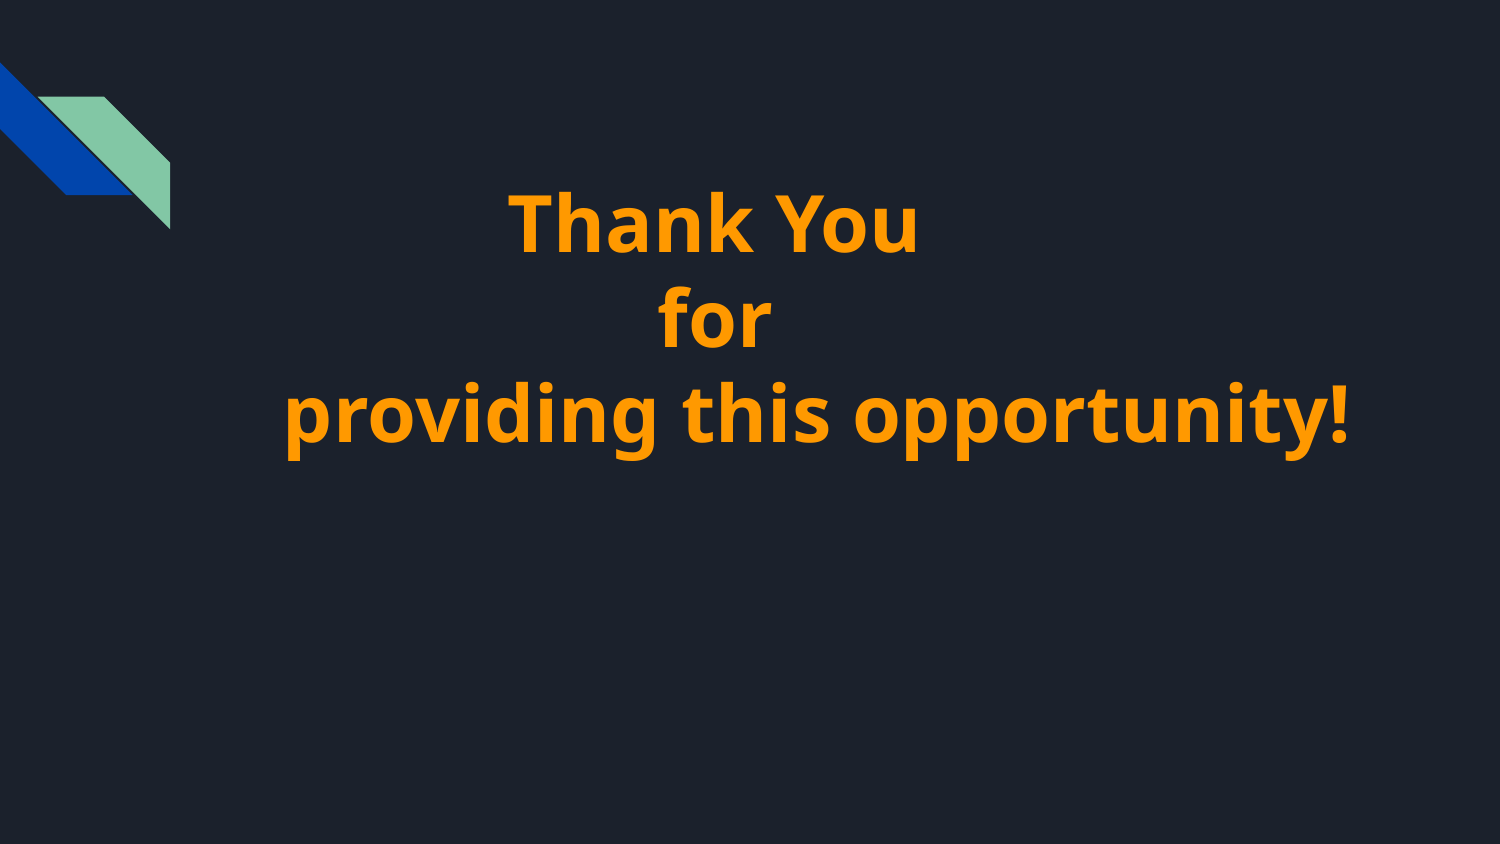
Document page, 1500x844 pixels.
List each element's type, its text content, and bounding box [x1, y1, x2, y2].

list Thank You for providing this opportunity! [117, 158, 1458, 831]
